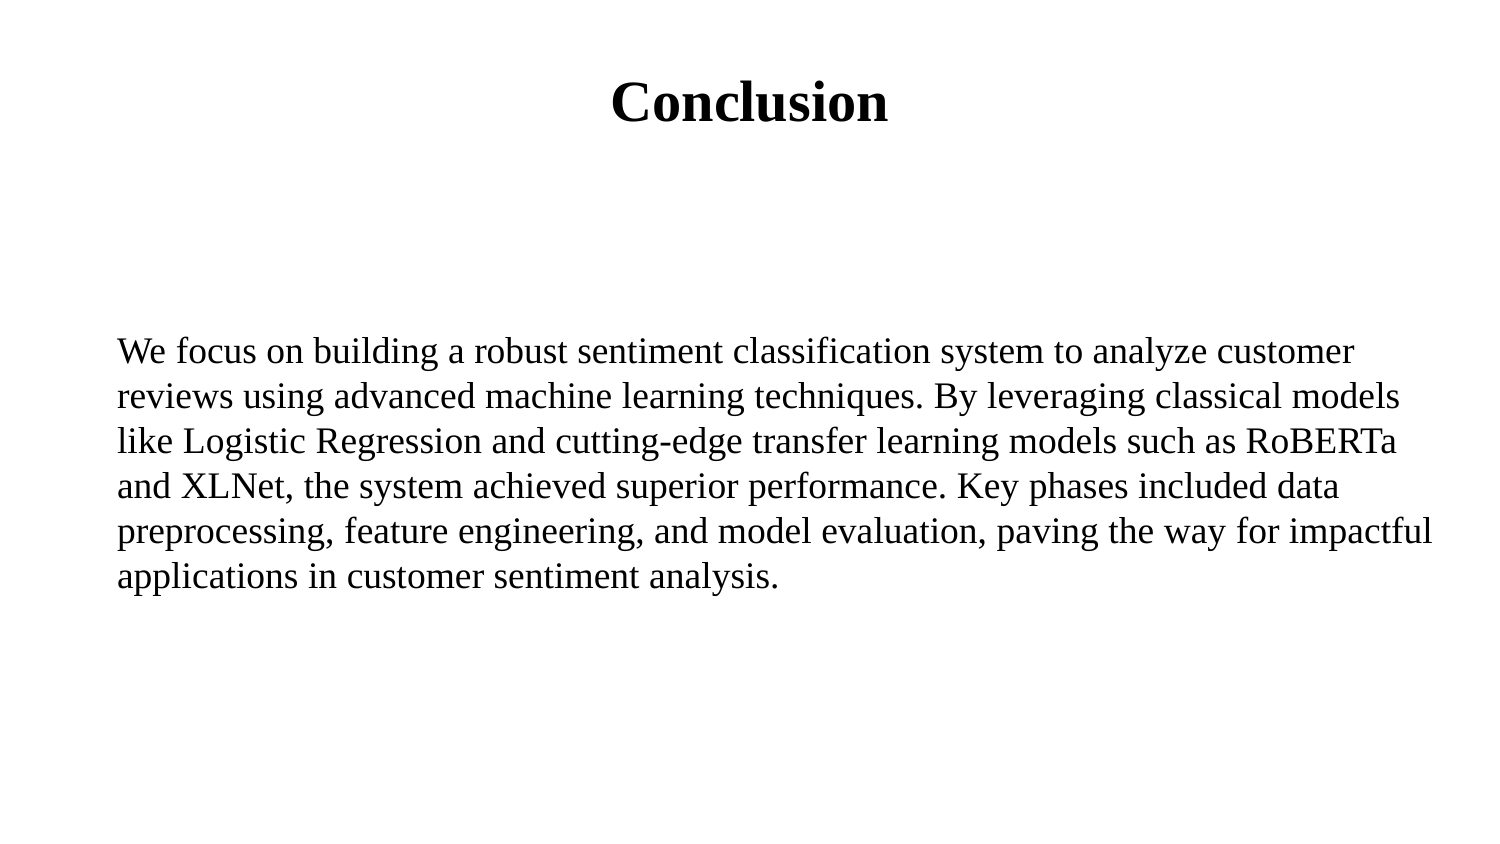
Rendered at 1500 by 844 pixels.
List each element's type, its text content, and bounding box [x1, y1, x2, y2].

text_box We focus on building a robust sentiment classification system to analyze customer reviews using advanced machine learning techniques. By leveraging classical models like Logistic Regression and cutting-edge transfer learning models such as RoBERTa and XLNet, the system achieved superior performance. Key phases included data preprocessing, feature engineering, and model evaluation, paving the way for impactful applications in customer sentiment analysis. [102, 318, 1453, 604]
title Conclusion [75, 67, 1425, 129]
